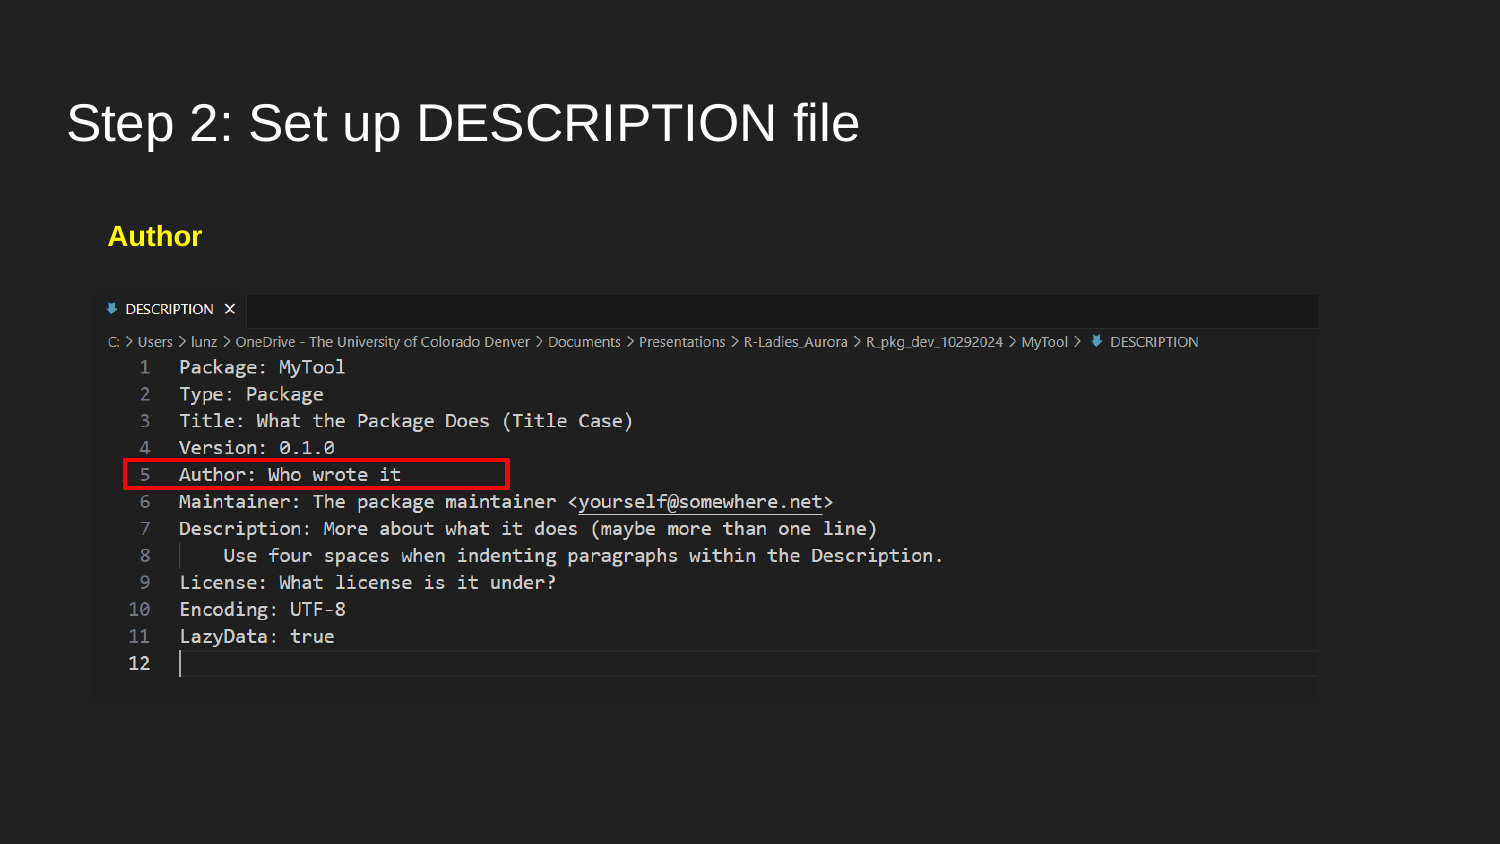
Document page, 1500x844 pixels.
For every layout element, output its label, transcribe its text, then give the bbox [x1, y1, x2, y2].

text_box Author [92, 209, 476, 260]
title Step 2: Set up DESCRIPTION file [51, 72, 1449, 167]
picture [92, 294, 1318, 698]
